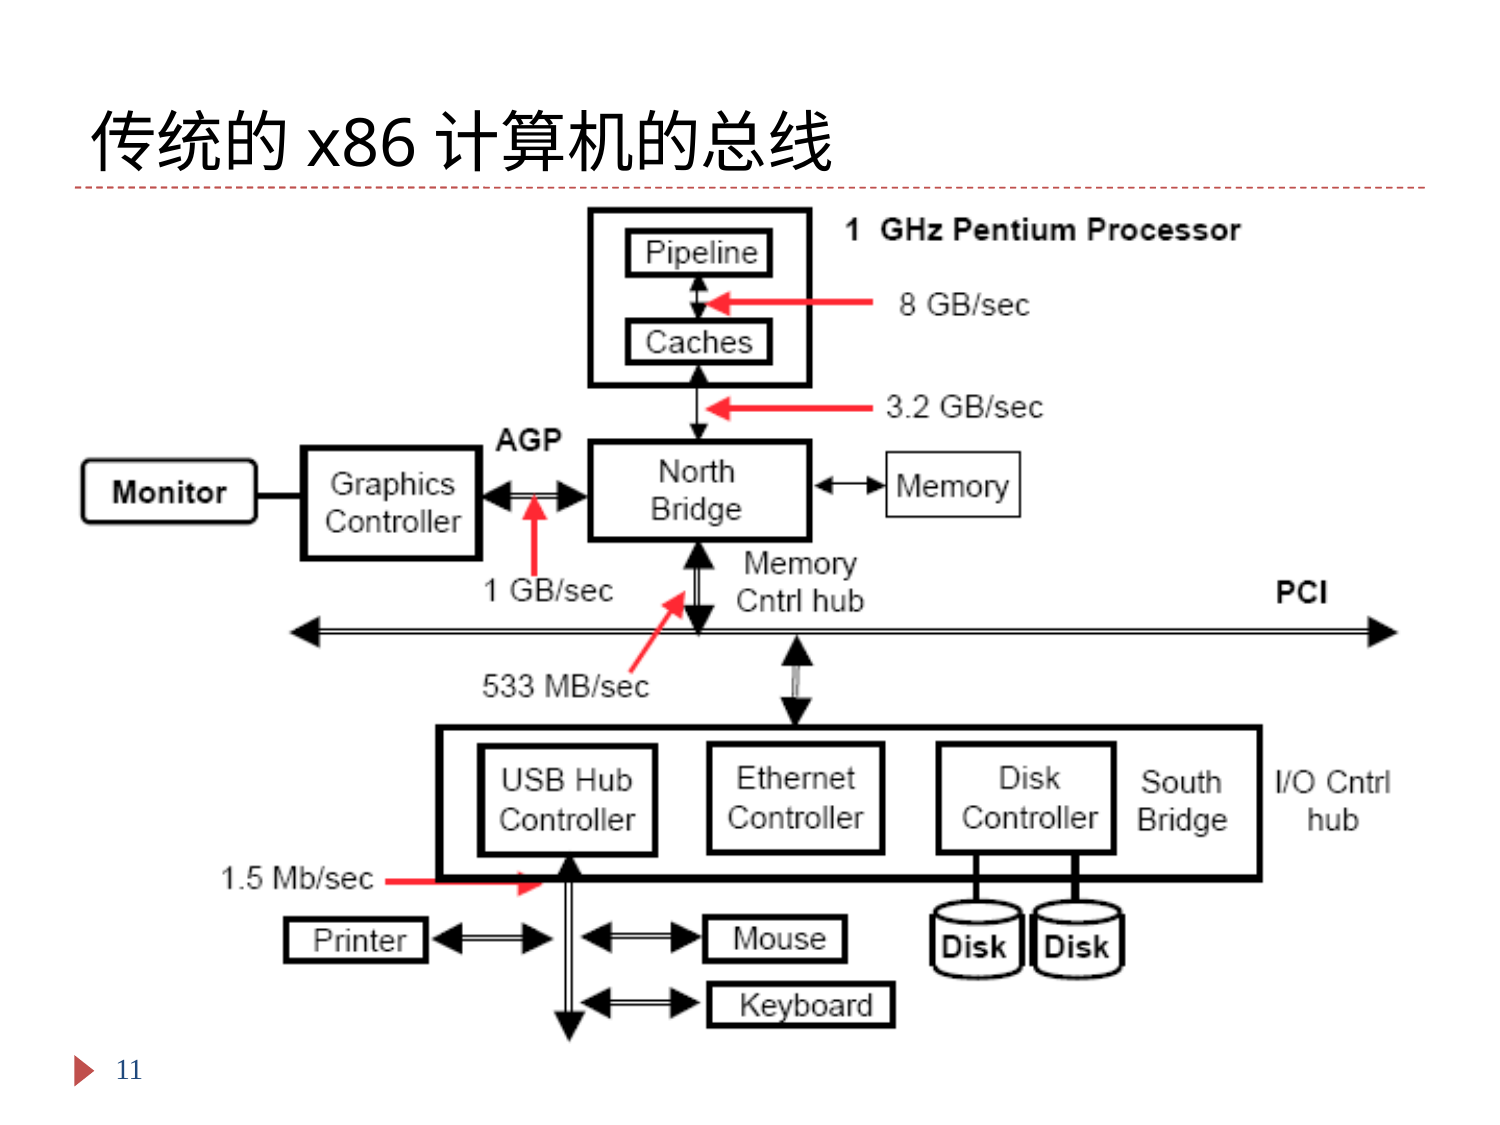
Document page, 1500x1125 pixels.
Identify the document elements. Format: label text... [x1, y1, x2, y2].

picture [48, 193, 1452, 1049]
title 传统的x86计算机的总线 [75, 24, 1425, 188]
slide_number 11 [100, 1056, 426, 1103]
